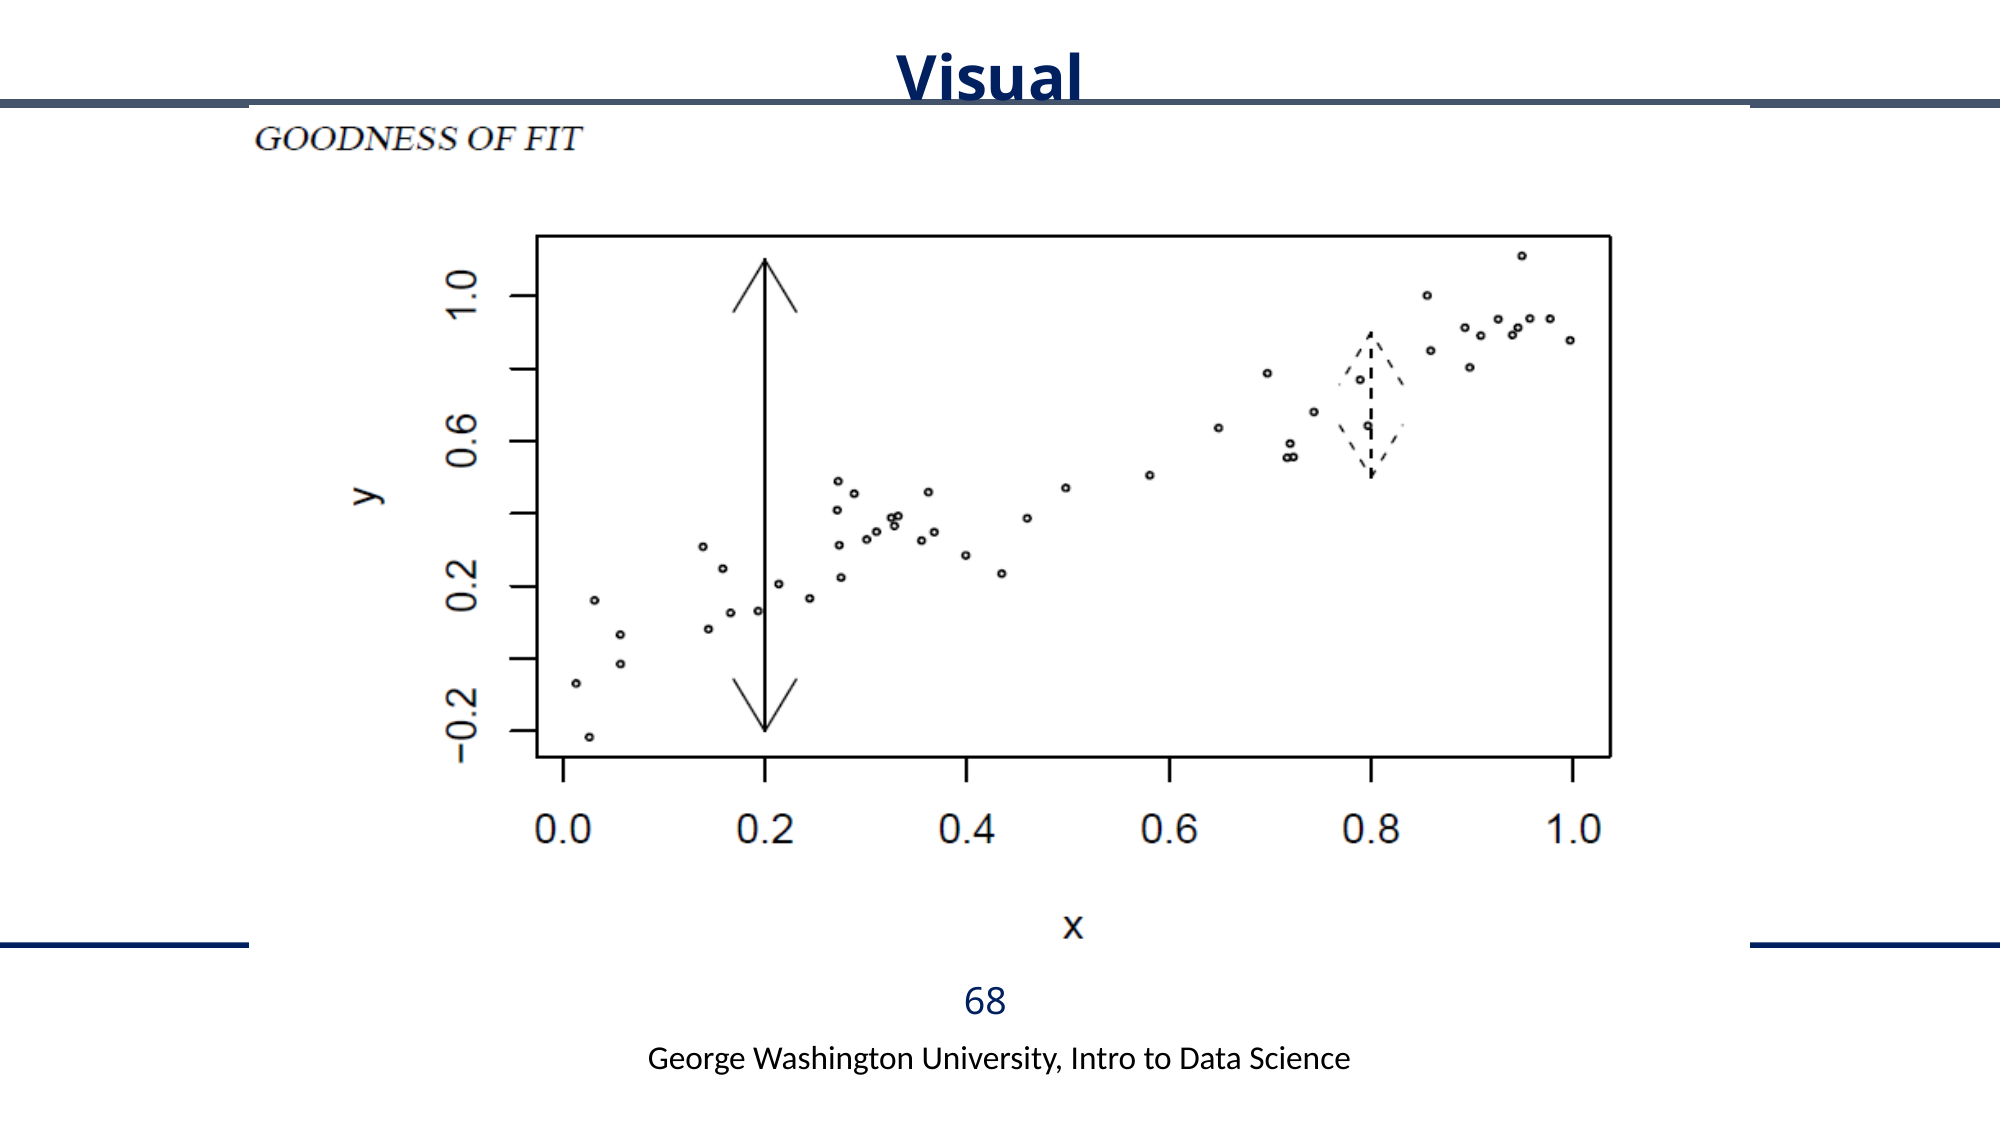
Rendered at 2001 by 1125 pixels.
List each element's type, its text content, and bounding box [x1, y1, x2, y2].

picture [249, 105, 1750, 953]
title Visual [150, 21, 1848, 140]
